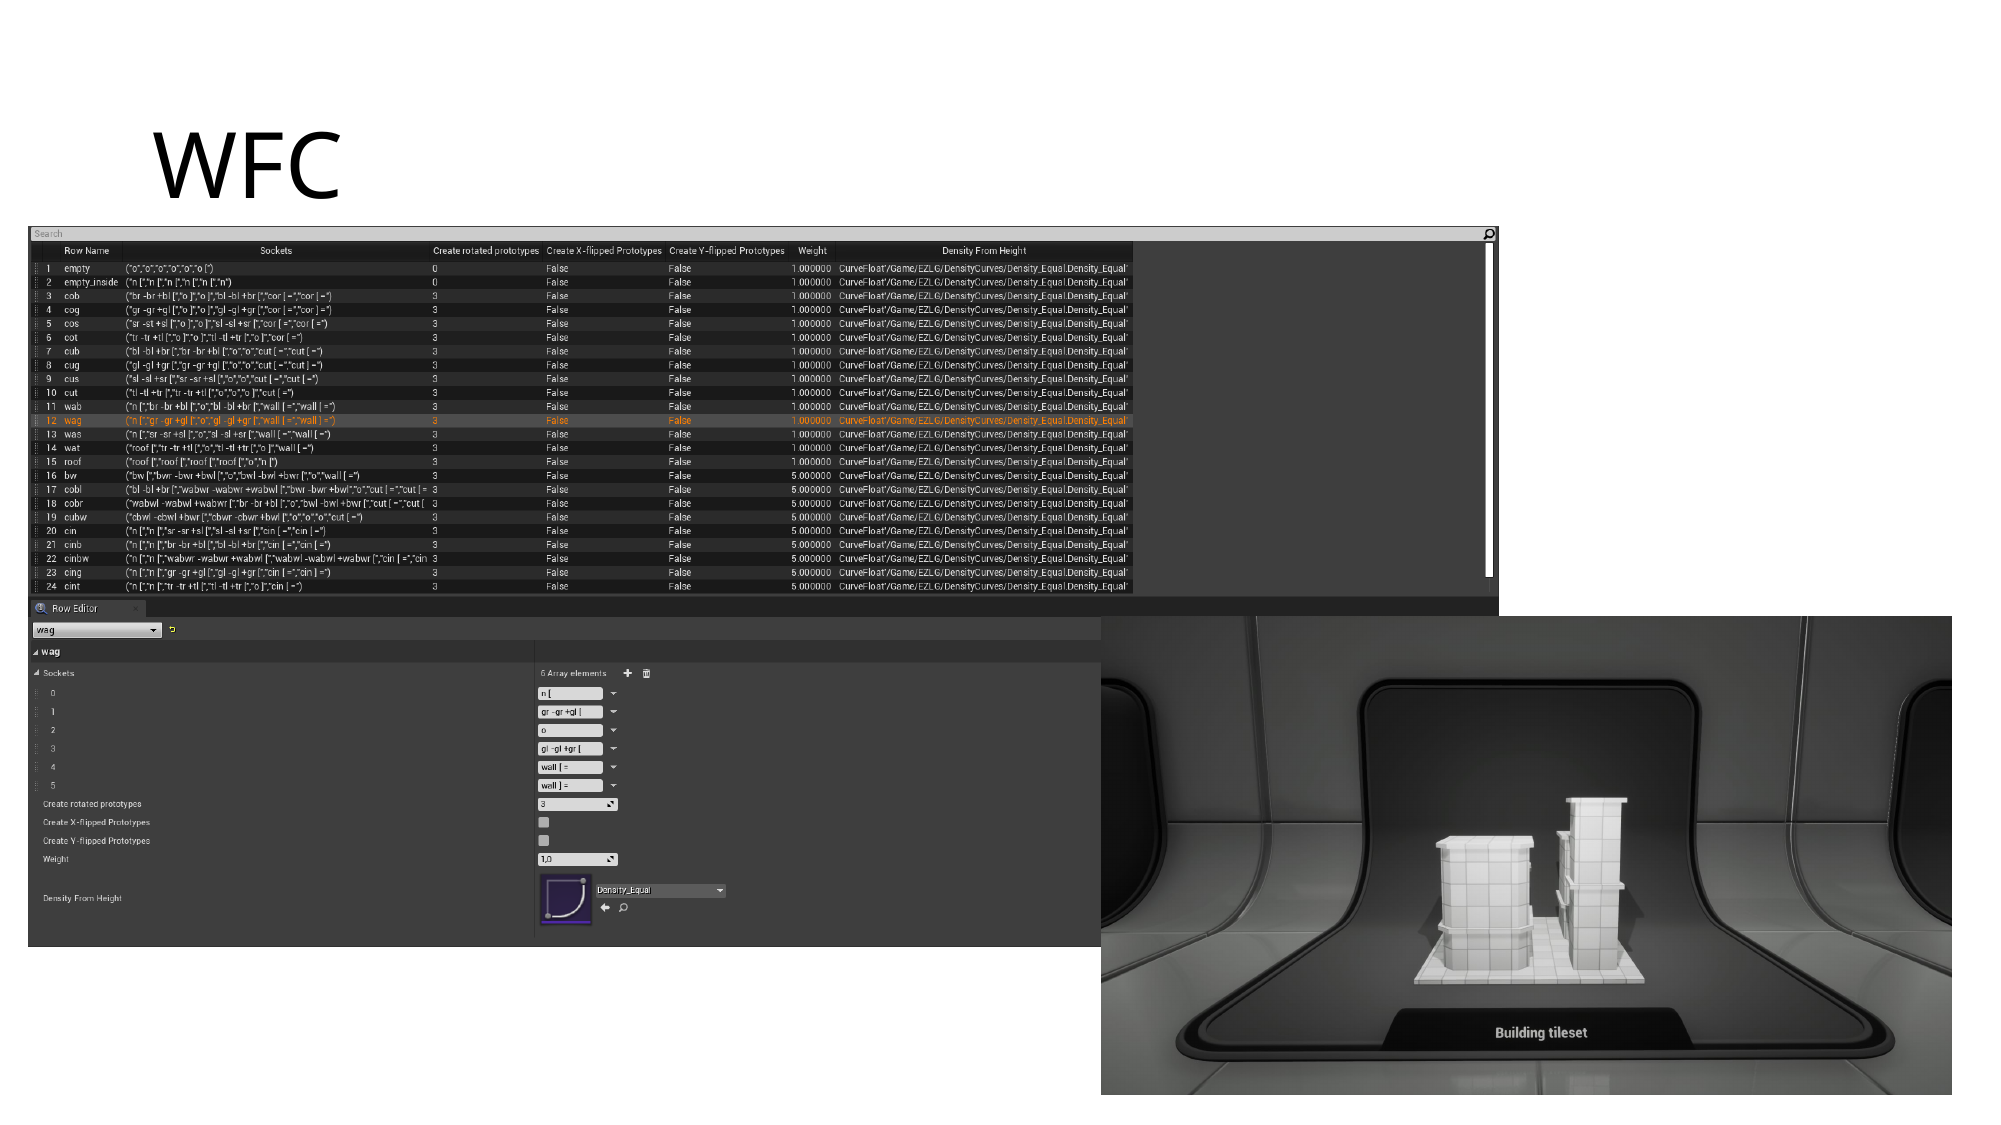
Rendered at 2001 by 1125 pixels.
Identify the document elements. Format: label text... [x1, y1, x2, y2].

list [28, 226, 1499, 947]
title WFC [137, 59, 1863, 278]
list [1101, 616, 1952, 1095]
